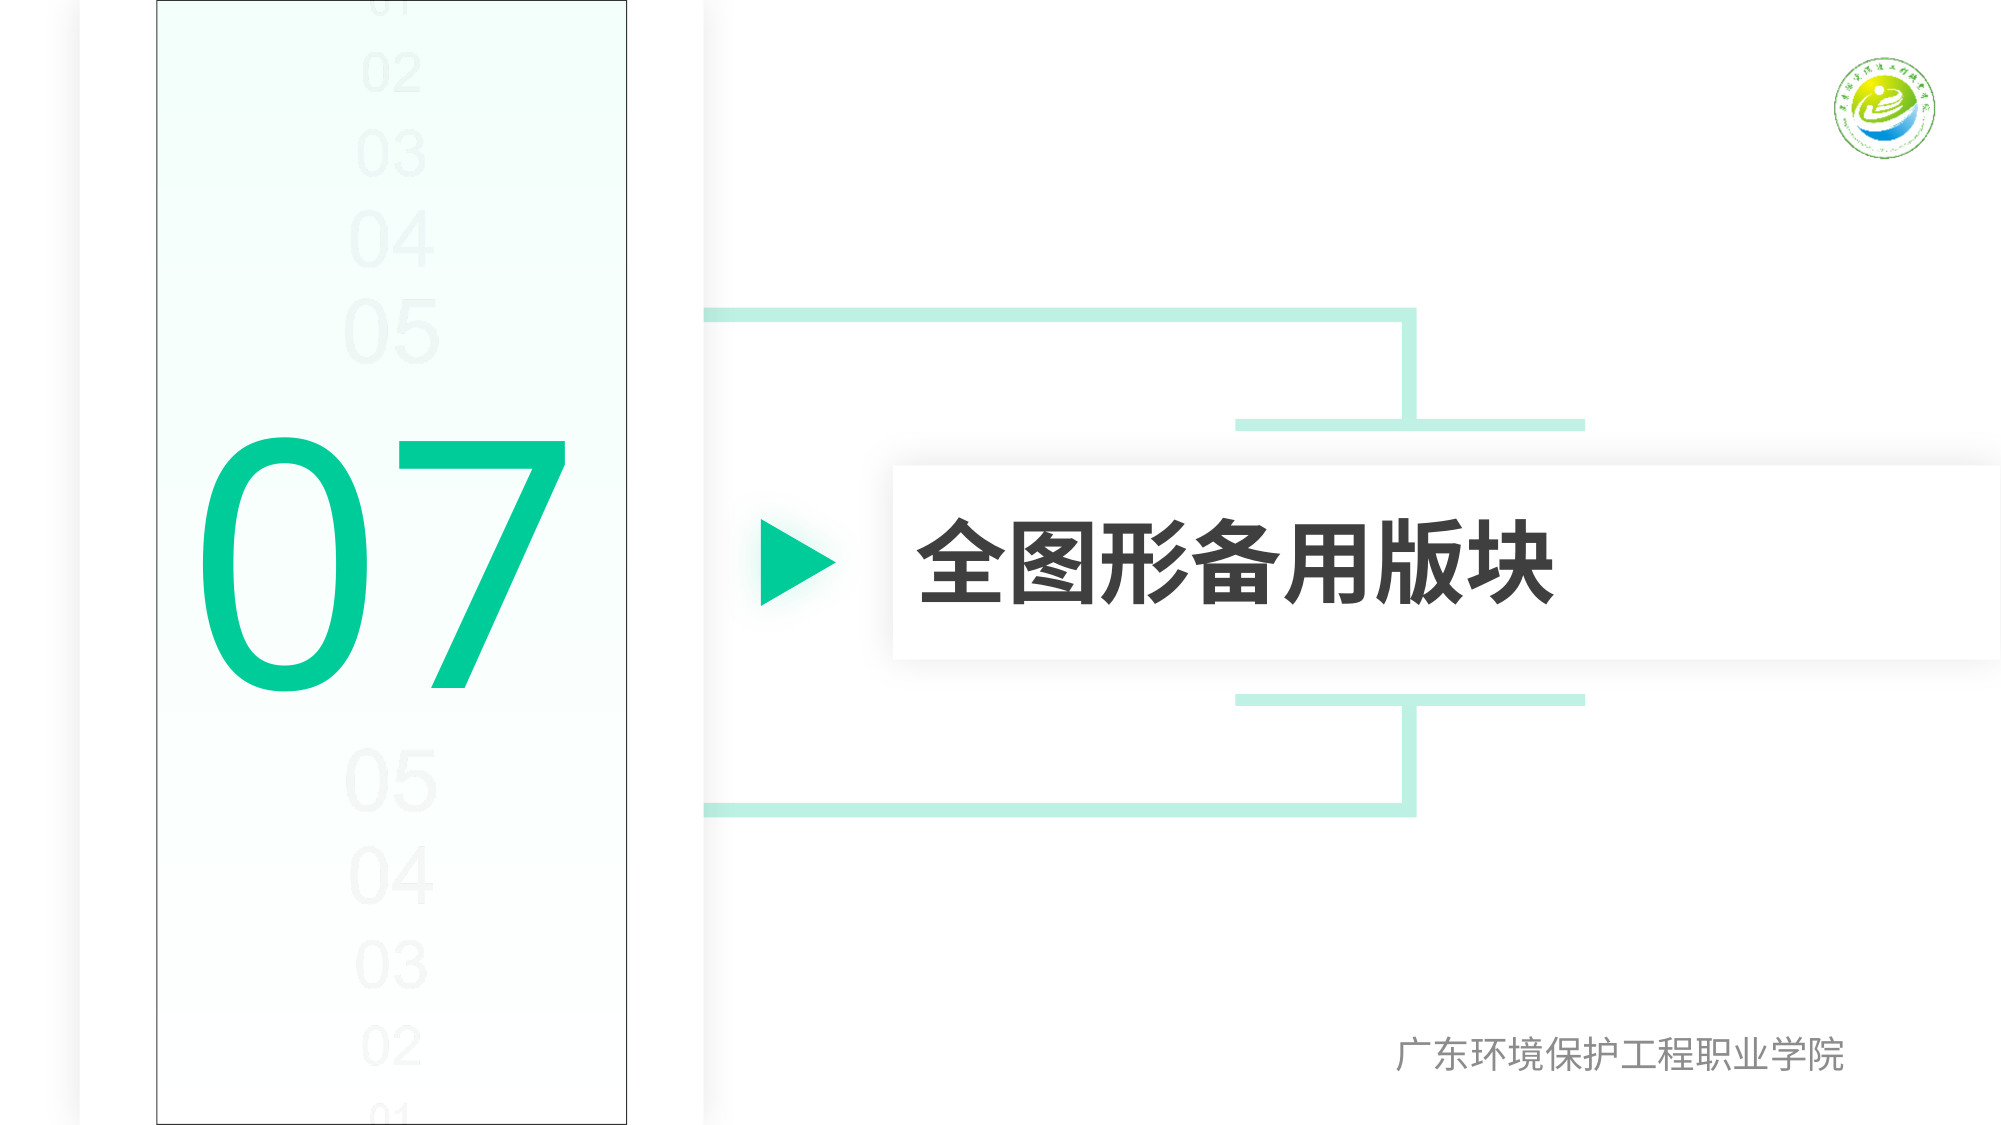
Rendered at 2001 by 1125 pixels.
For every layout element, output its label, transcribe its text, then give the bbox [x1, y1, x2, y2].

list 07 [79, 335, 704, 790]
picture [1831, 39, 1938, 177]
list 全图形备用版块 [915, 497, 1904, 628]
